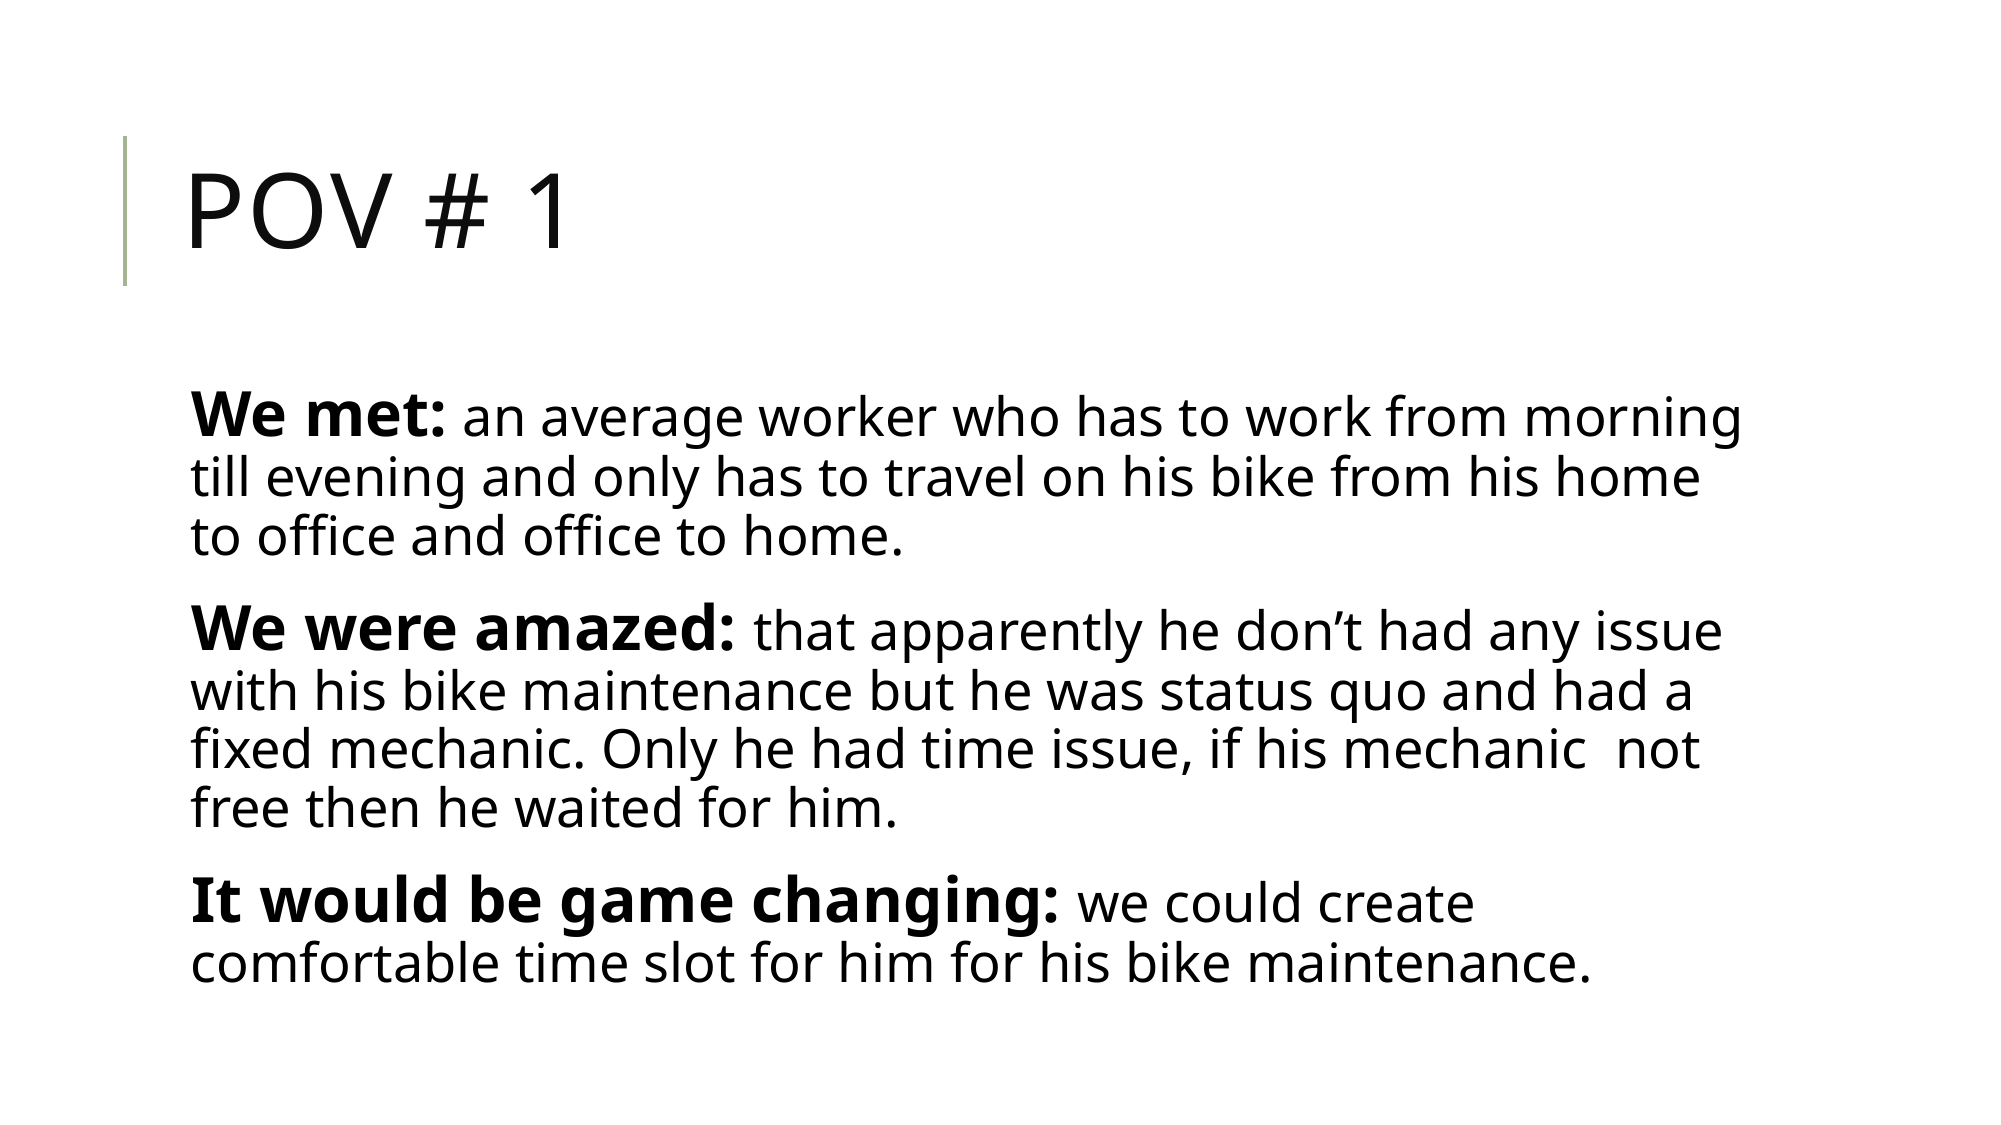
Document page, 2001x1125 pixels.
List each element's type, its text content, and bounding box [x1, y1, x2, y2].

list We met: an average worker who has to work from morning till evening and only has to travel on his bike from his home to office and office to home. We were amazed: that apparently he don’t had any issue with his bike maintenance but he was status quo and had a fixed mechanic. Only he had time issue, if his mechanic not free then he waited for him. It would be game changing: we could create comfortable time slot for him for his bike maintenance. [168, 375, 1763, 1035]
title Pov # 1 [168, 96, 1763, 342]
